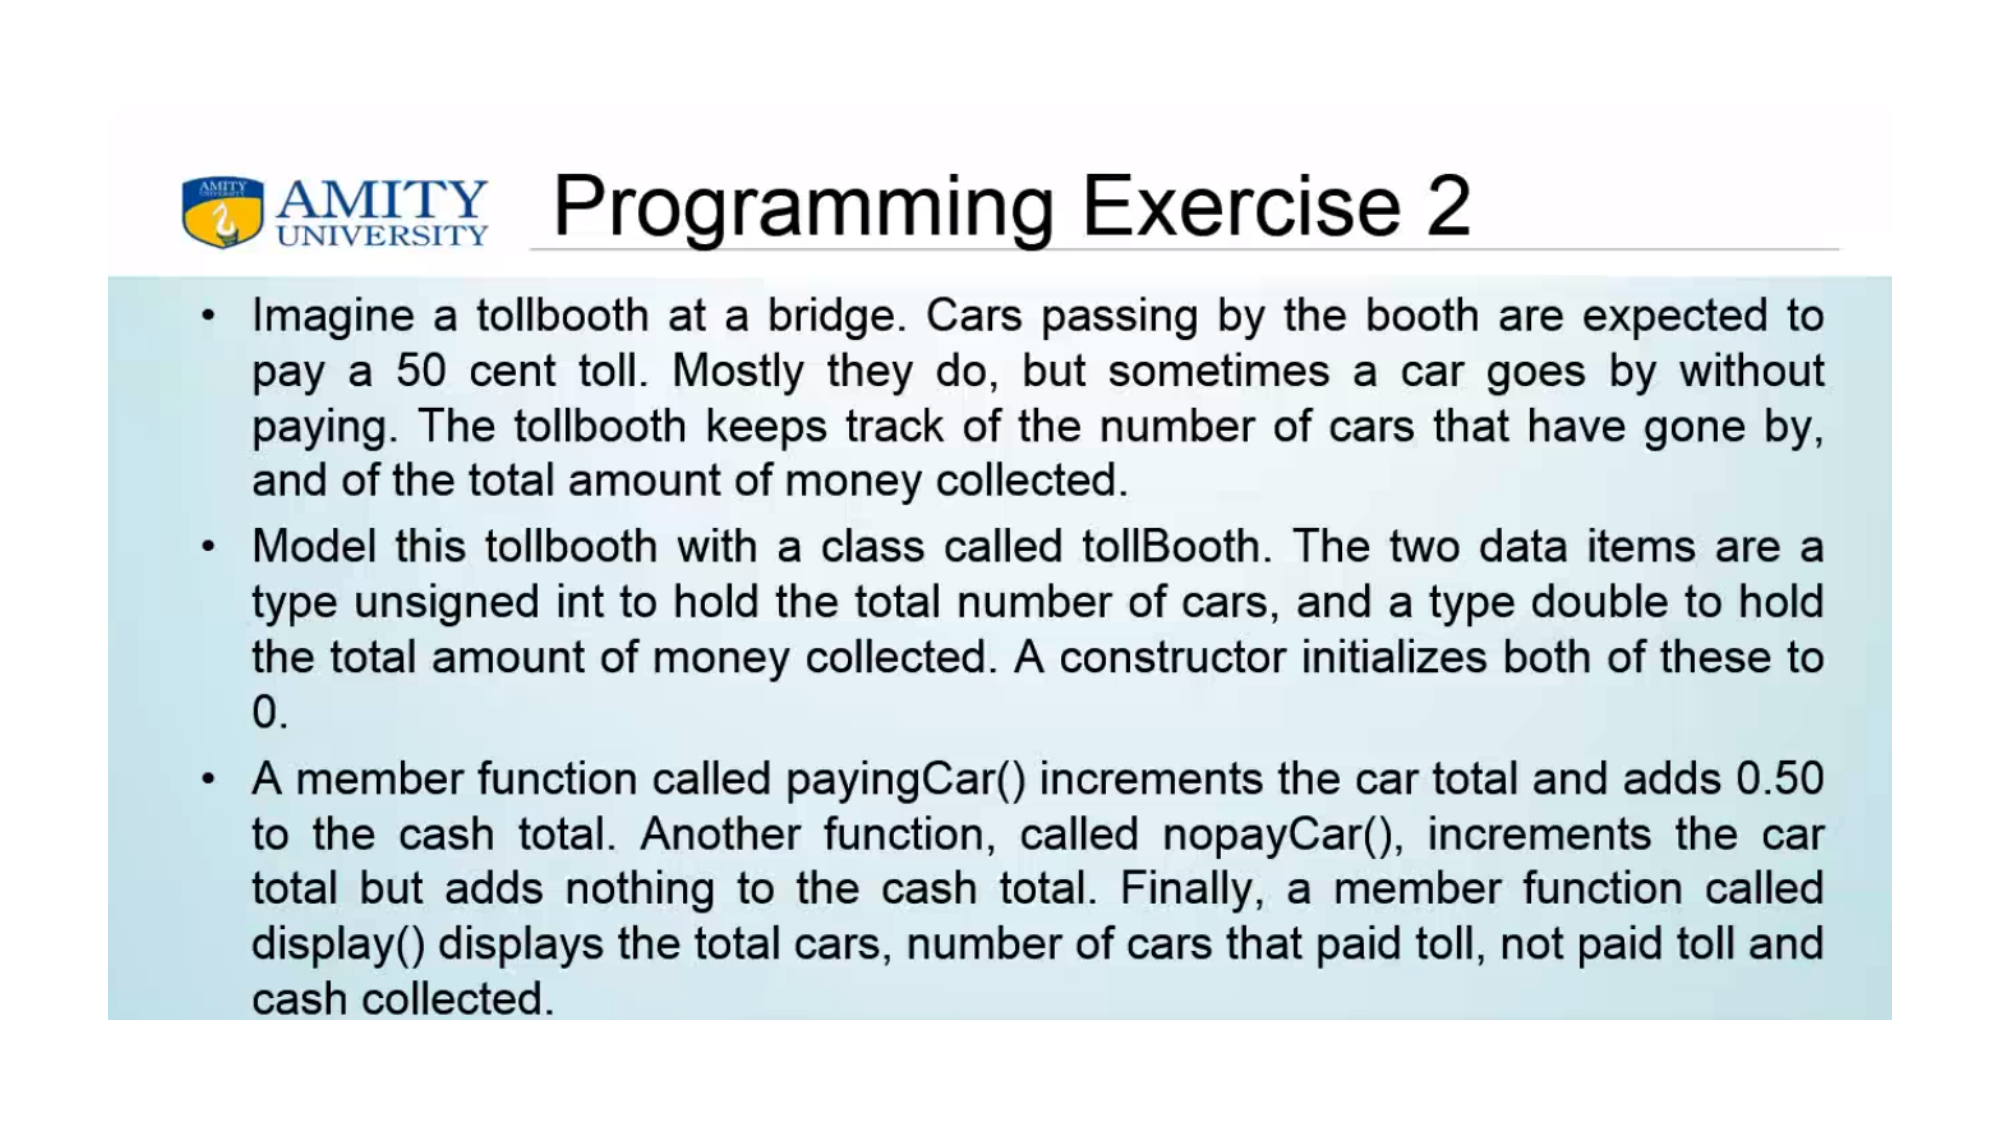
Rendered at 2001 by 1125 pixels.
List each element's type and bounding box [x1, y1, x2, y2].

picture [108, 105, 1892, 1020]
